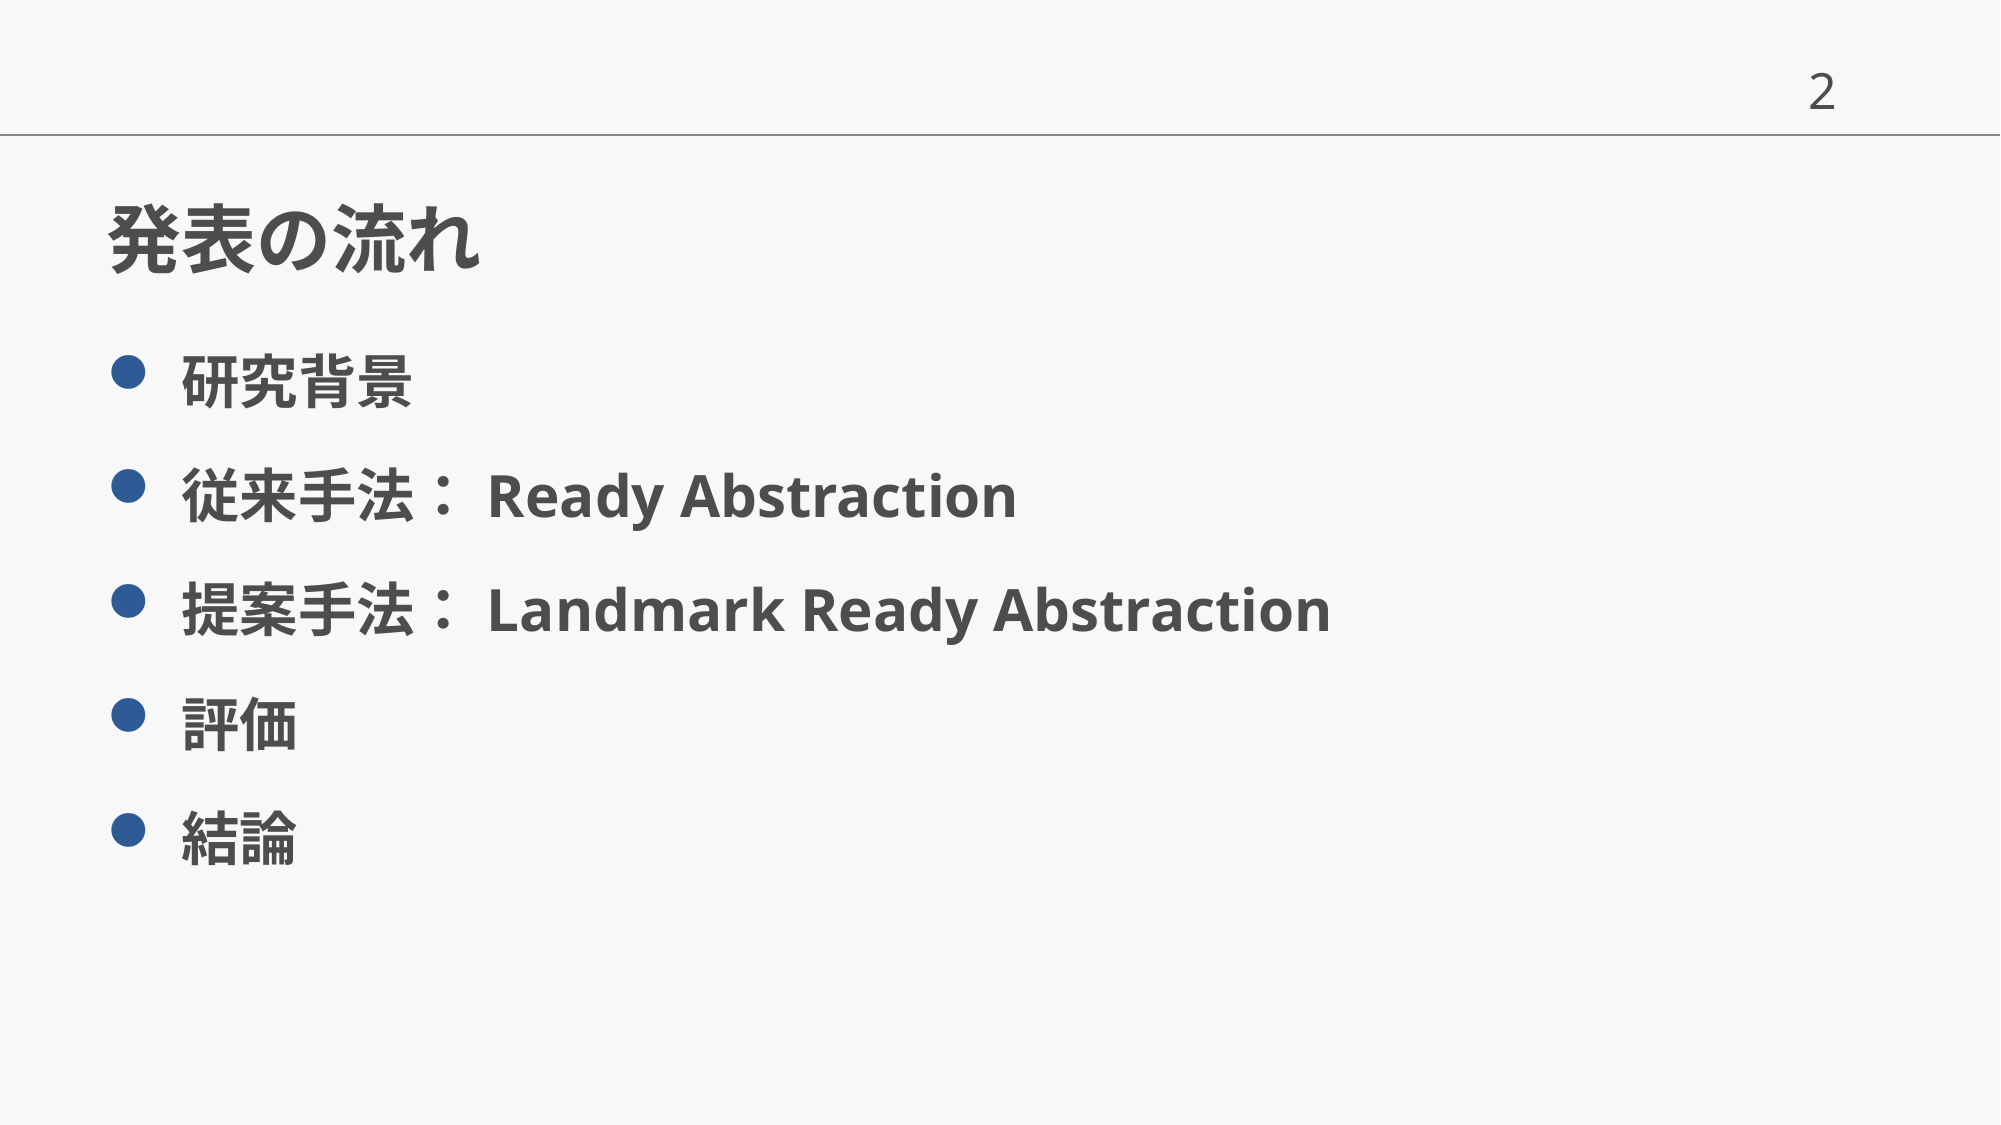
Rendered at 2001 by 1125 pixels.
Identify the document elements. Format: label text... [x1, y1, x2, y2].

title 発表の流れ [91, 166, 1913, 321]
list 研究背景 従来手法：Ready Abstraction 提案手法：Landmark Ready Abstraction 評価 結論 [91, 330, 1913, 1081]
